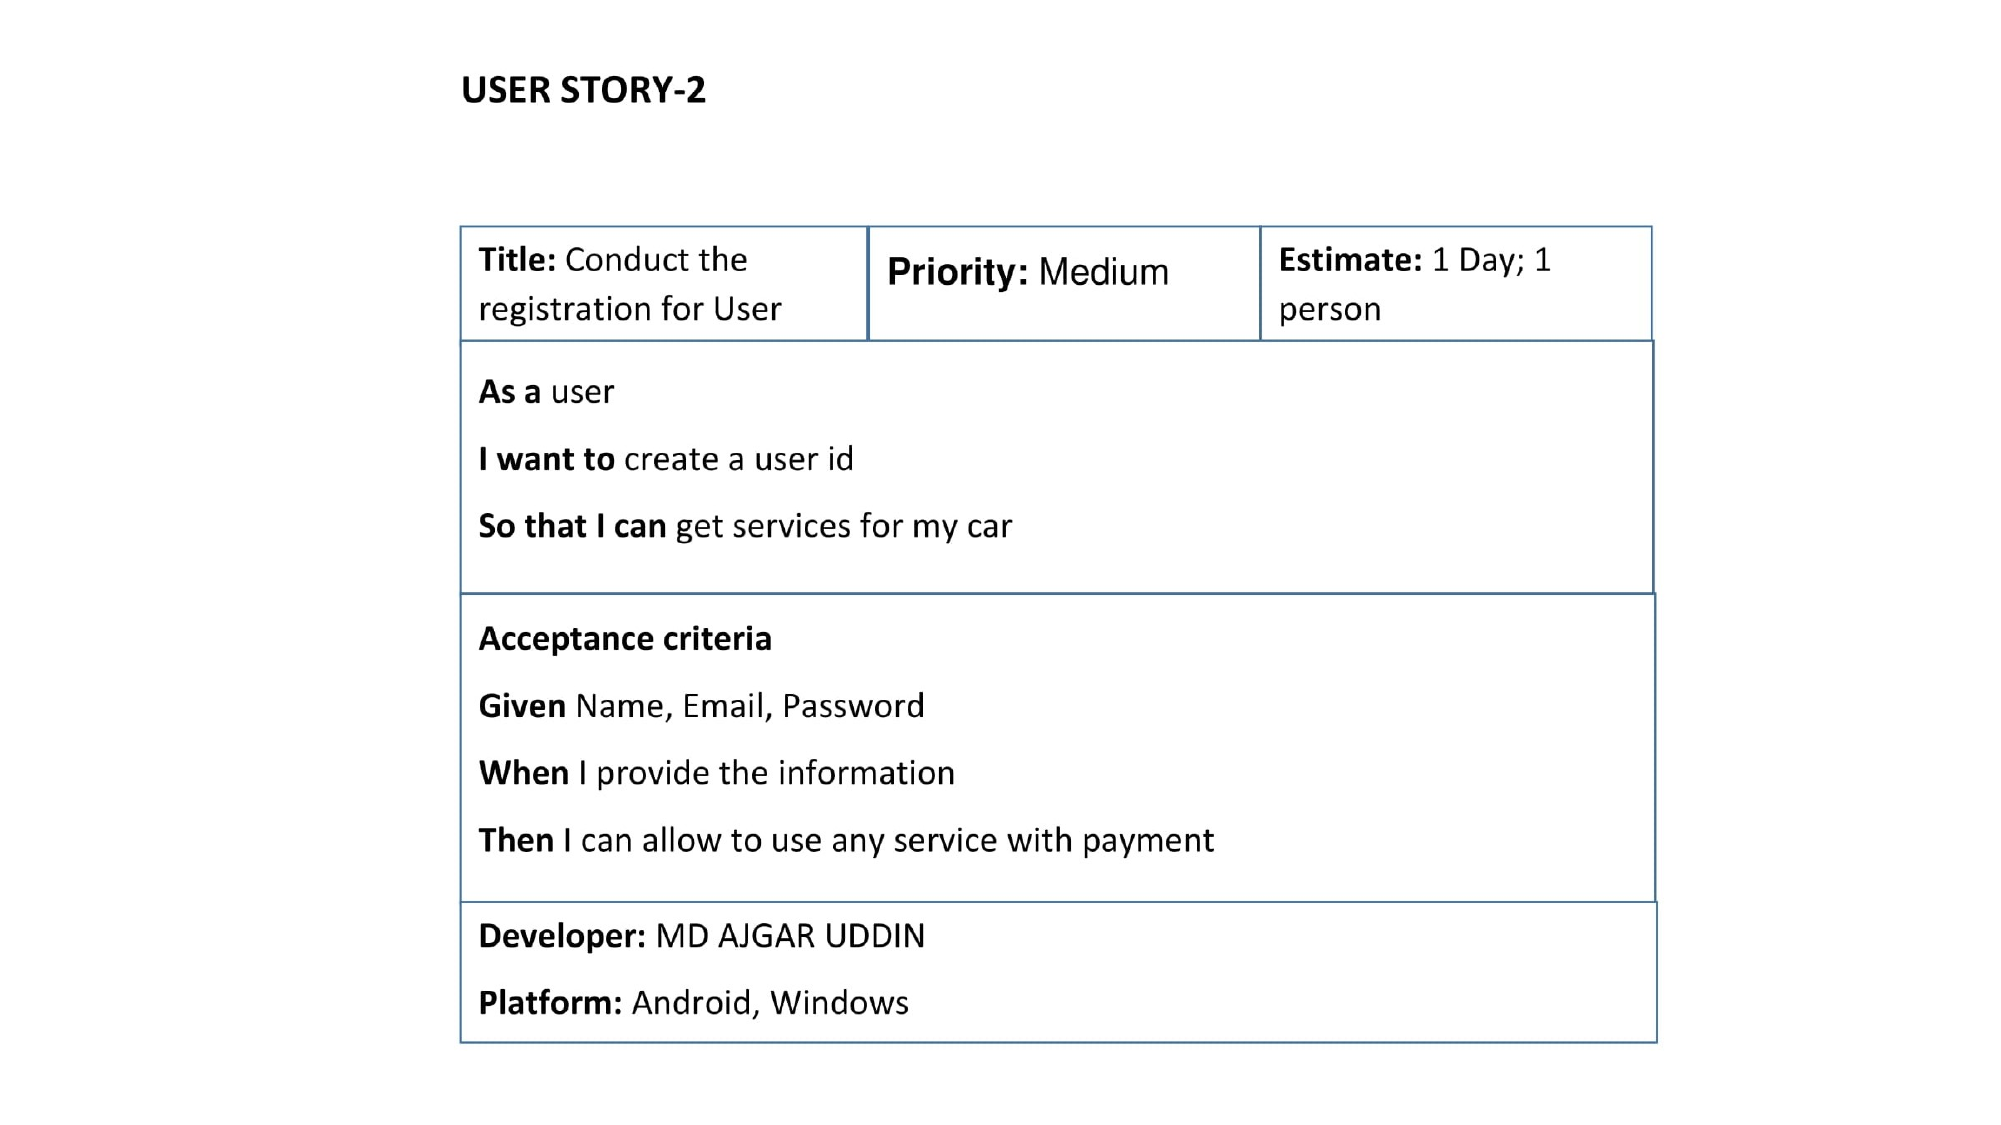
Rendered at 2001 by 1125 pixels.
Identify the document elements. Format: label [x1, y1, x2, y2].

picture [294, 0, 1706, 1125]
